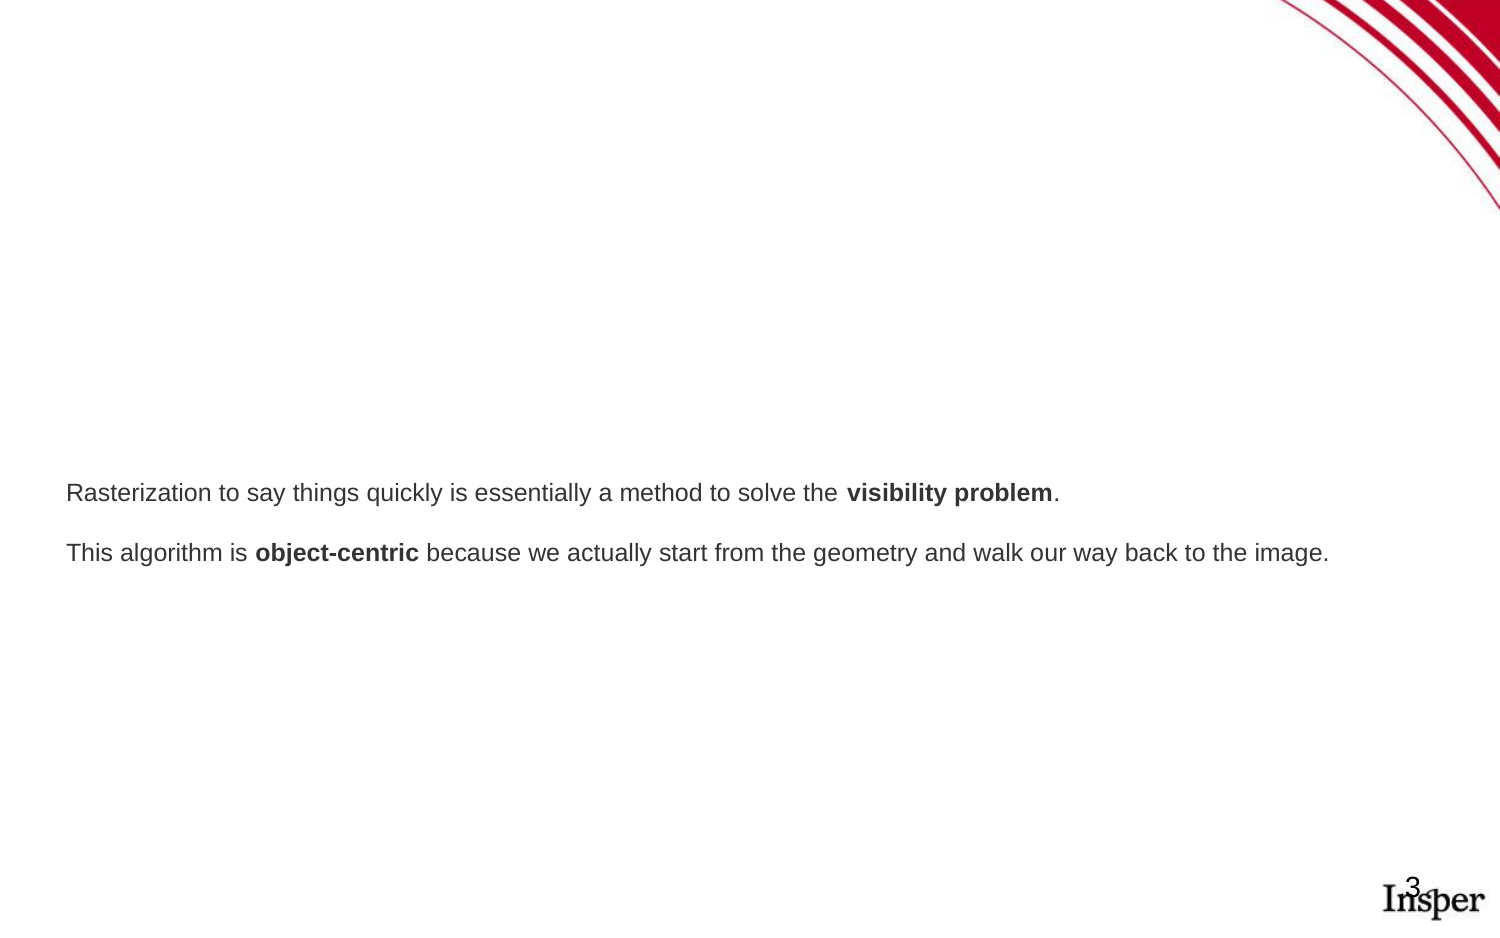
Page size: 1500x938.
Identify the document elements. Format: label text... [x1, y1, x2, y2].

slide_number 3 [1389, 849, 1480, 922]
picture [249, 0, 1500, 938]
list Rasterization to say things quickly is essentially a method to solve the visibility problem. This algorithm is object-centric because we actually start from the geometry and walk our way back to the image. [51, 210, 1449, 833]
